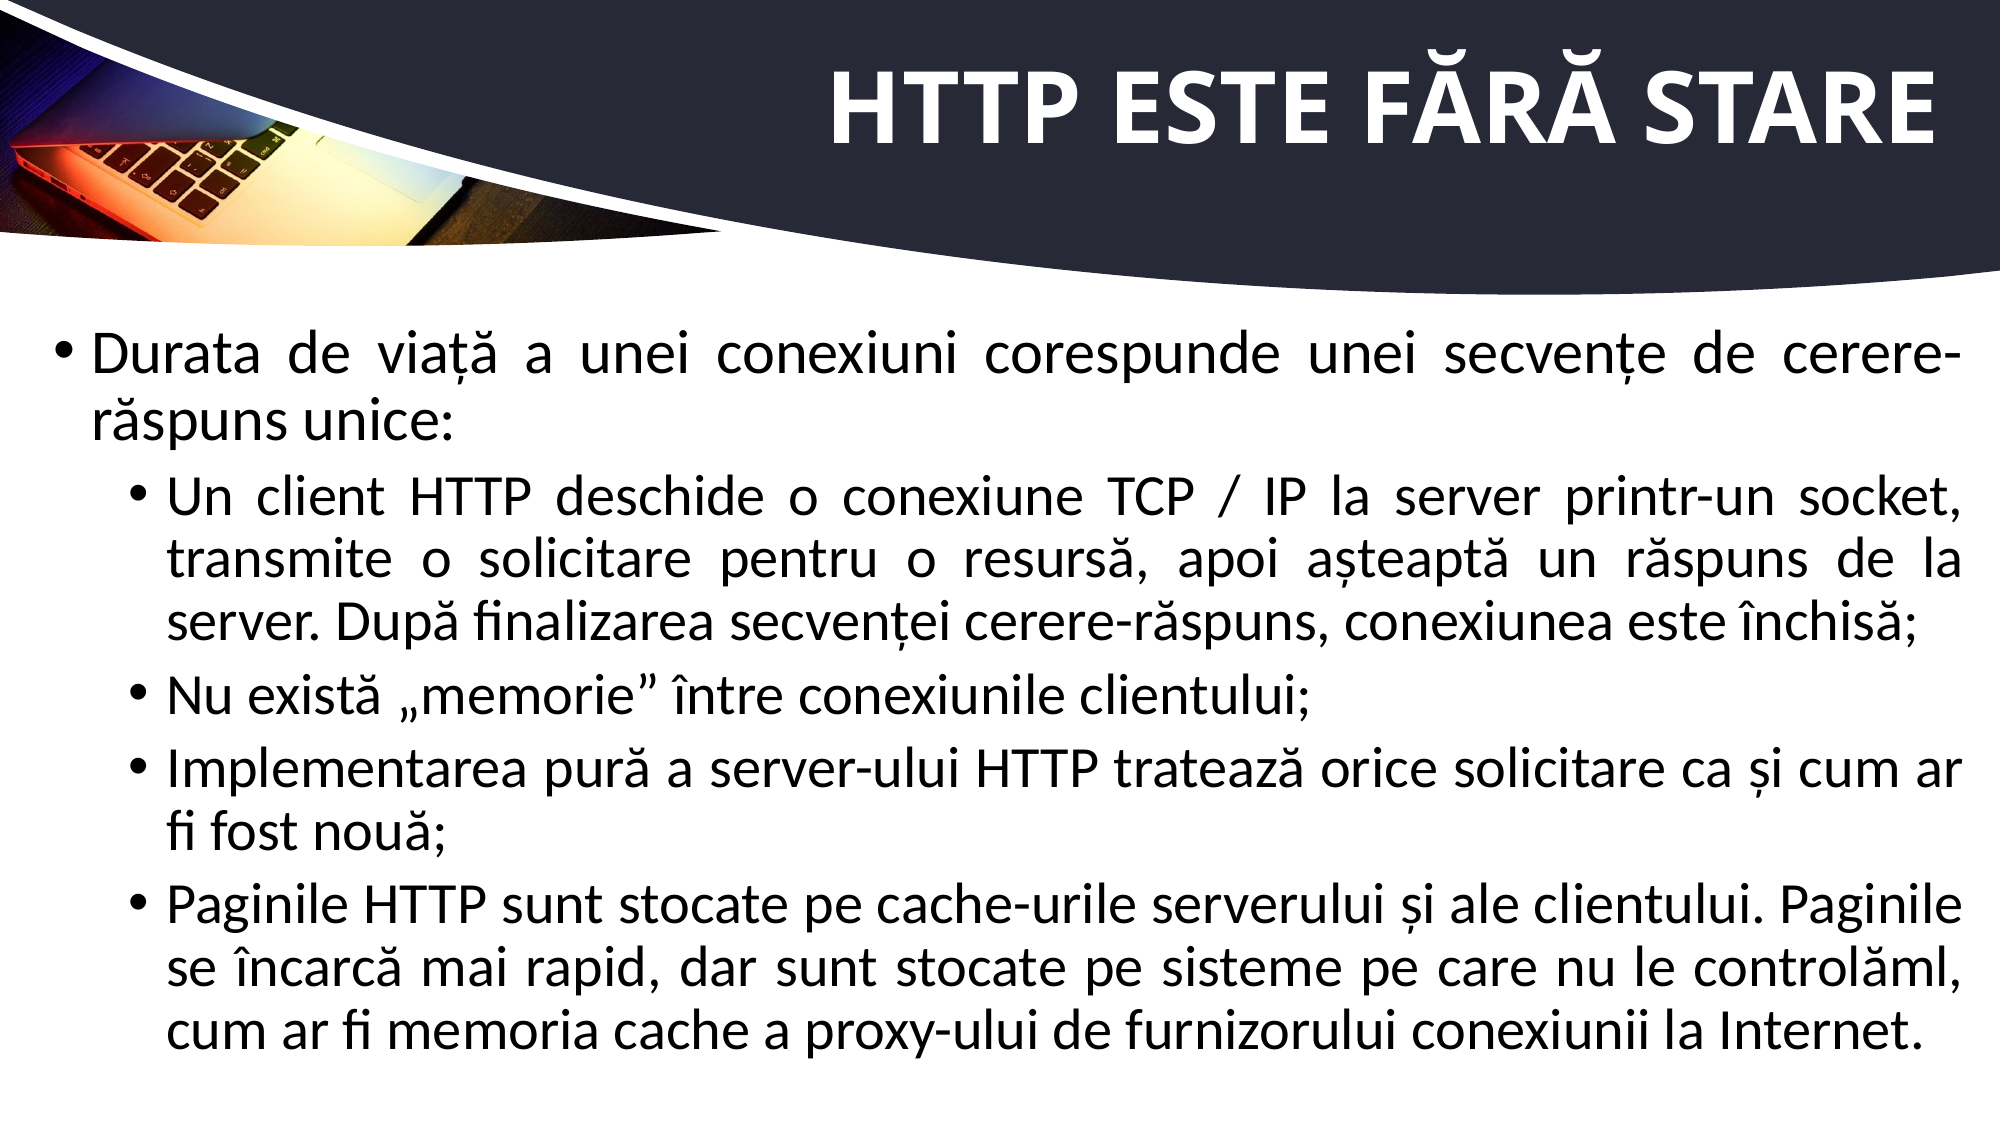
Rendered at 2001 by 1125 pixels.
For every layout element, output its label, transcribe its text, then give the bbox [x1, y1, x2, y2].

picture [0, 9, 722, 247]
title HTTP este fără stare [137, 2, 2000, 220]
list Durata de viață a unei conexiuni corespunde unei secvențe de cerere-răspuns unice: Un client HTTP deschide o conexiune TCP / IP la server printr-un socket, transmite o solicitare pentru o resursă, apoi așteaptă un răspuns de la server. După finalizarea secvenței cerere-răspuns, conexiunea este închisă; Nu există „memorie” între conexiunile clientului; Implementarea pură a server-ului HTTP tratează orice solicitare ca și cum ar fi fost nouă; Paginile HTTP sunt stocate pe cache-urile serverului și ale clientului. Paginile se încarcă mai rapid, dar sunt stocate pe sisteme pe care nu le controlăml, cum ar fi memoria cache a proxy-ului de furnizorului conexiunii la Internet. [38, 311, 1980, 1055]
